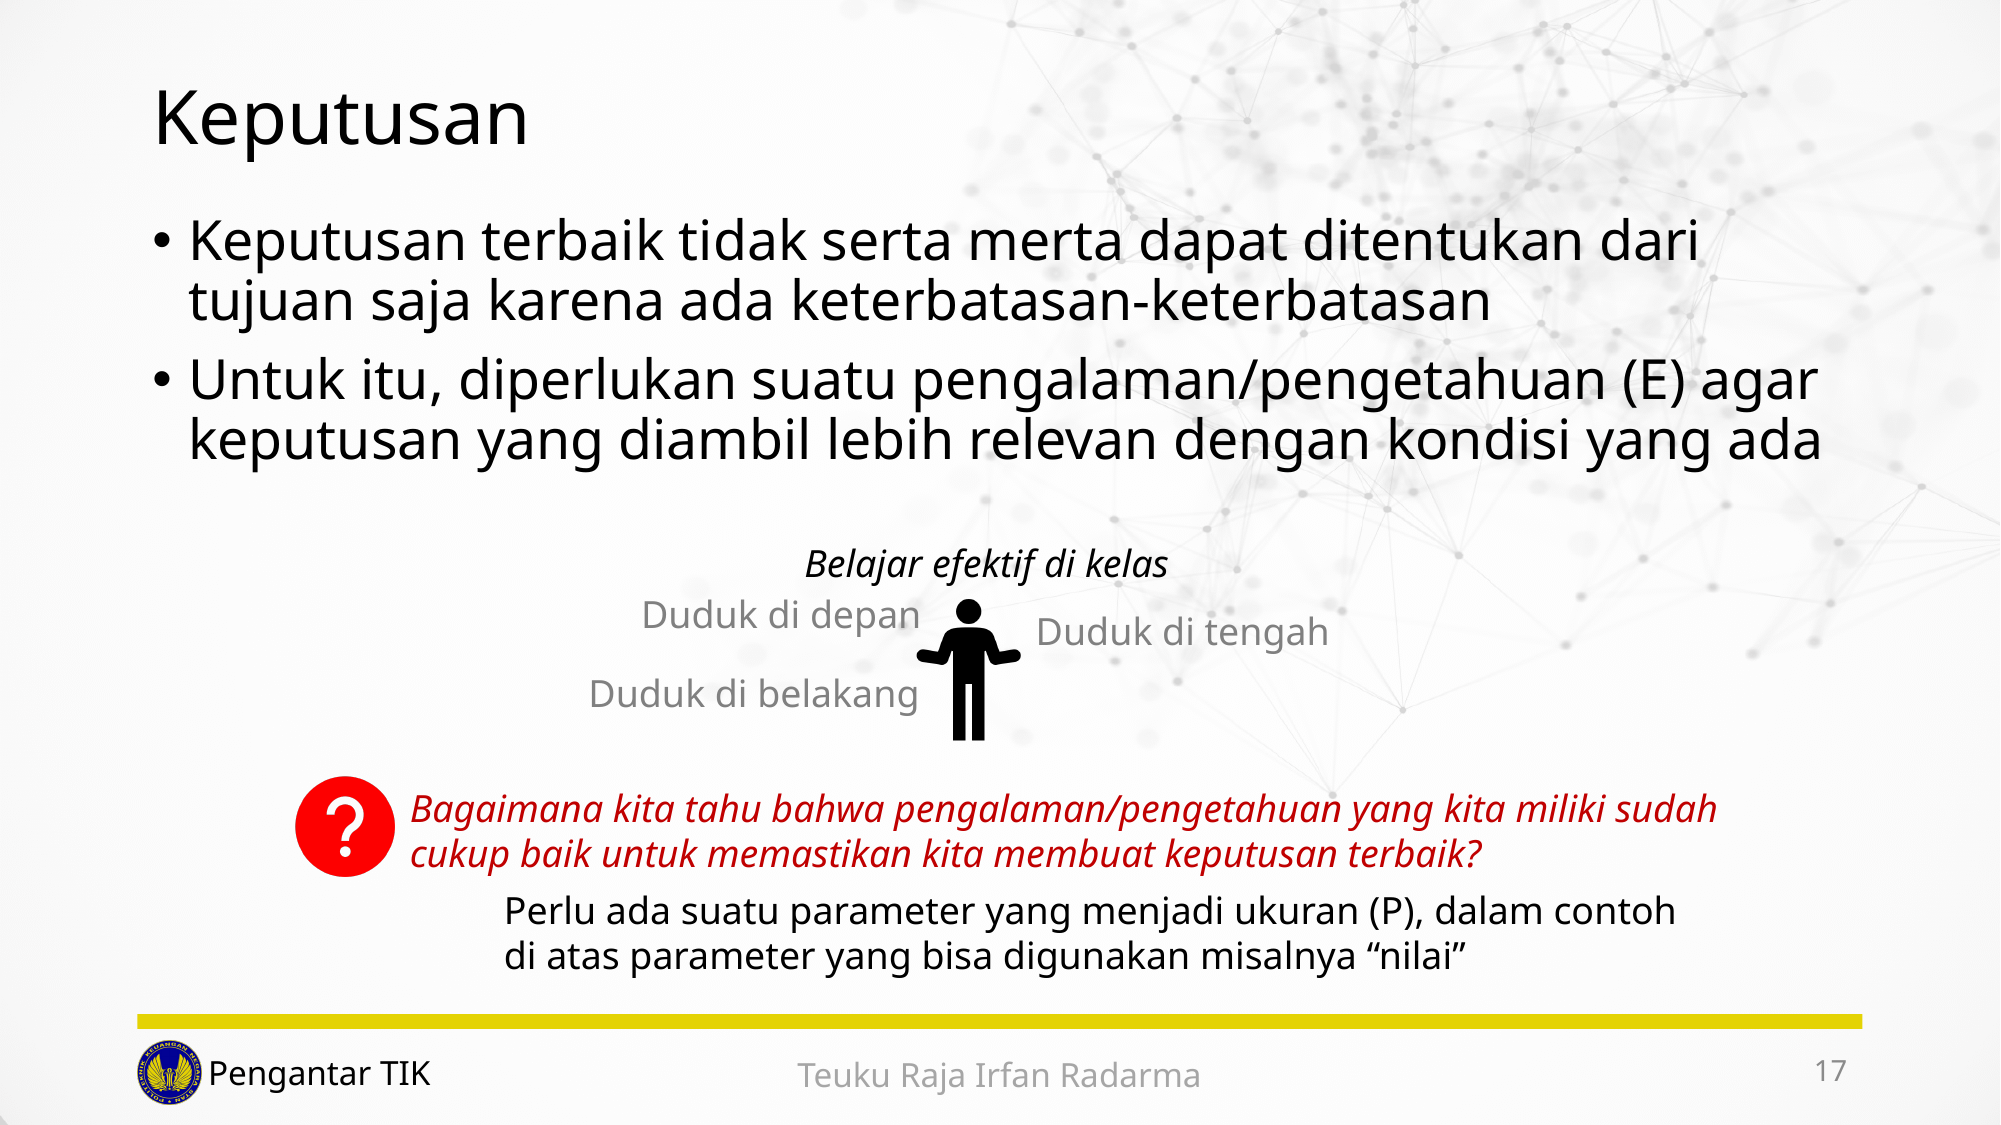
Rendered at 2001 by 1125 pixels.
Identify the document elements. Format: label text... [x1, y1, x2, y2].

text_box Duduk di depan [626, 583, 937, 644]
picture [137, 1040, 202, 1105]
text_box Bagaimana kita tahu bahwa pengalaman/pengetahuan yang kita miliki sudah cukup baik untuk memastikan kita membuat keputusan terbaik? [408, 777, 1782, 883]
title Keputusan [137, 59, 1863, 180]
list Keputusan terbaik tidak serta merta dapat ditentukan dari tujuan saja karena ada keterbatasan-keterbatasan Untuk itu, diperlukan suatu pengalaman/pengetahuan (E) agar keputusan yang diambil lebih relevan dengan kondisi yang ada [137, 205, 1863, 484]
text_box Belajar efektif di kelas [789, 532, 1185, 592]
text_box Perlu ada suatu parameter yang menjadi ukuran (P), dalam contoh di atas parameter yang bisa digunakan misalnya “nilai” [489, 879, 1702, 985]
picture [282, 763, 408, 890]
slide_number 17 [1412, 1042, 1863, 1103]
picture [893, 594, 1044, 745]
text_box Duduk di belakang [573, 662, 893, 723]
text_box Duduk di tengah [1044, 600, 1345, 661]
